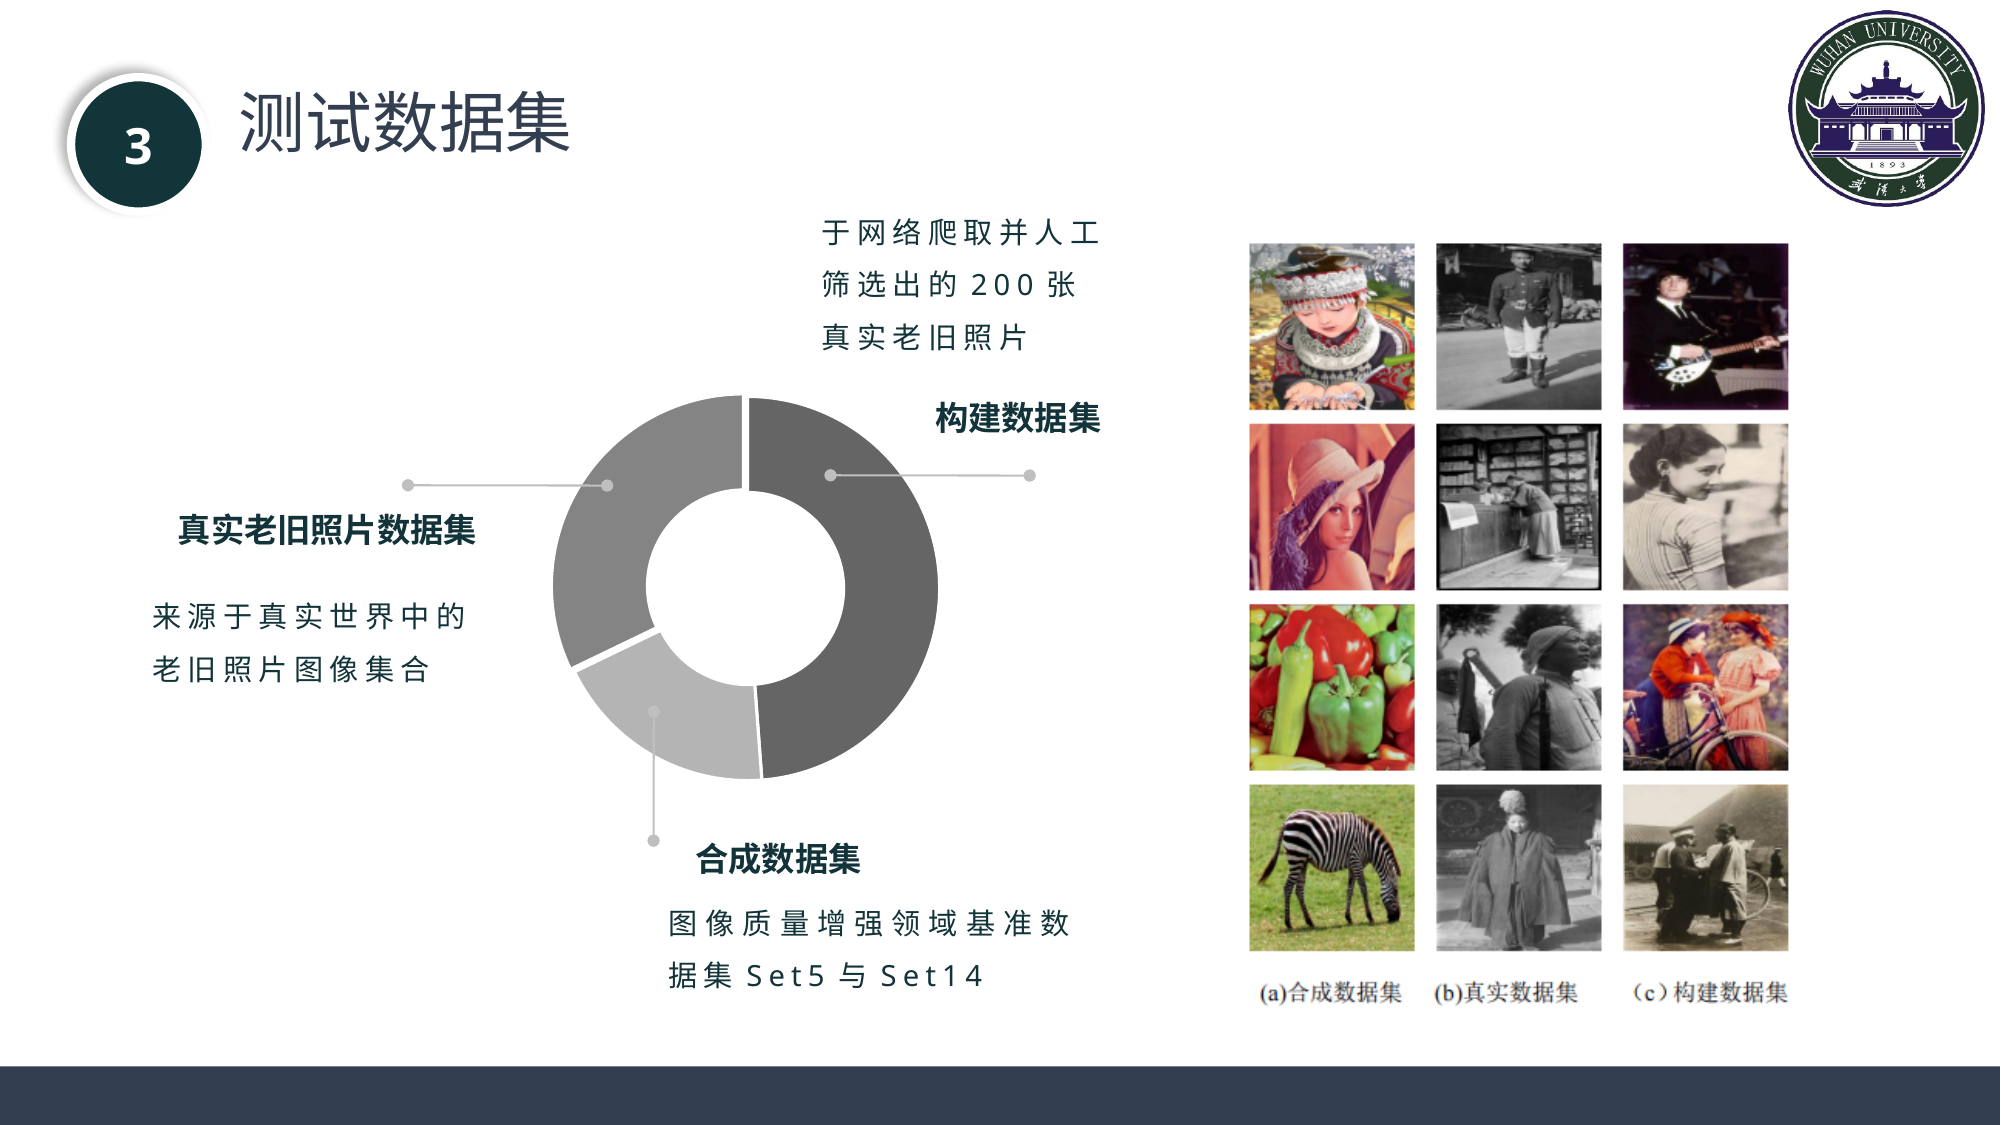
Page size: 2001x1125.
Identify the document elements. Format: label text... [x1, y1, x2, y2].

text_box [137, 485, 608, 748]
slide_number [1412, 1065, 1863, 1125]
text_box [0, 1065, 1412, 1125]
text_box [653, 711, 1091, 1002]
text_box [807, 189, 1133, 476]
text_box 3 [70, 76, 207, 213]
chart [454, 383, 1041, 794]
text_box 测试数据集 [224, 72, 733, 168]
text_box [1863, 1065, 2000, 1125]
picture [1788, 10, 1985, 207]
picture [1239, 236, 1804, 1013]
